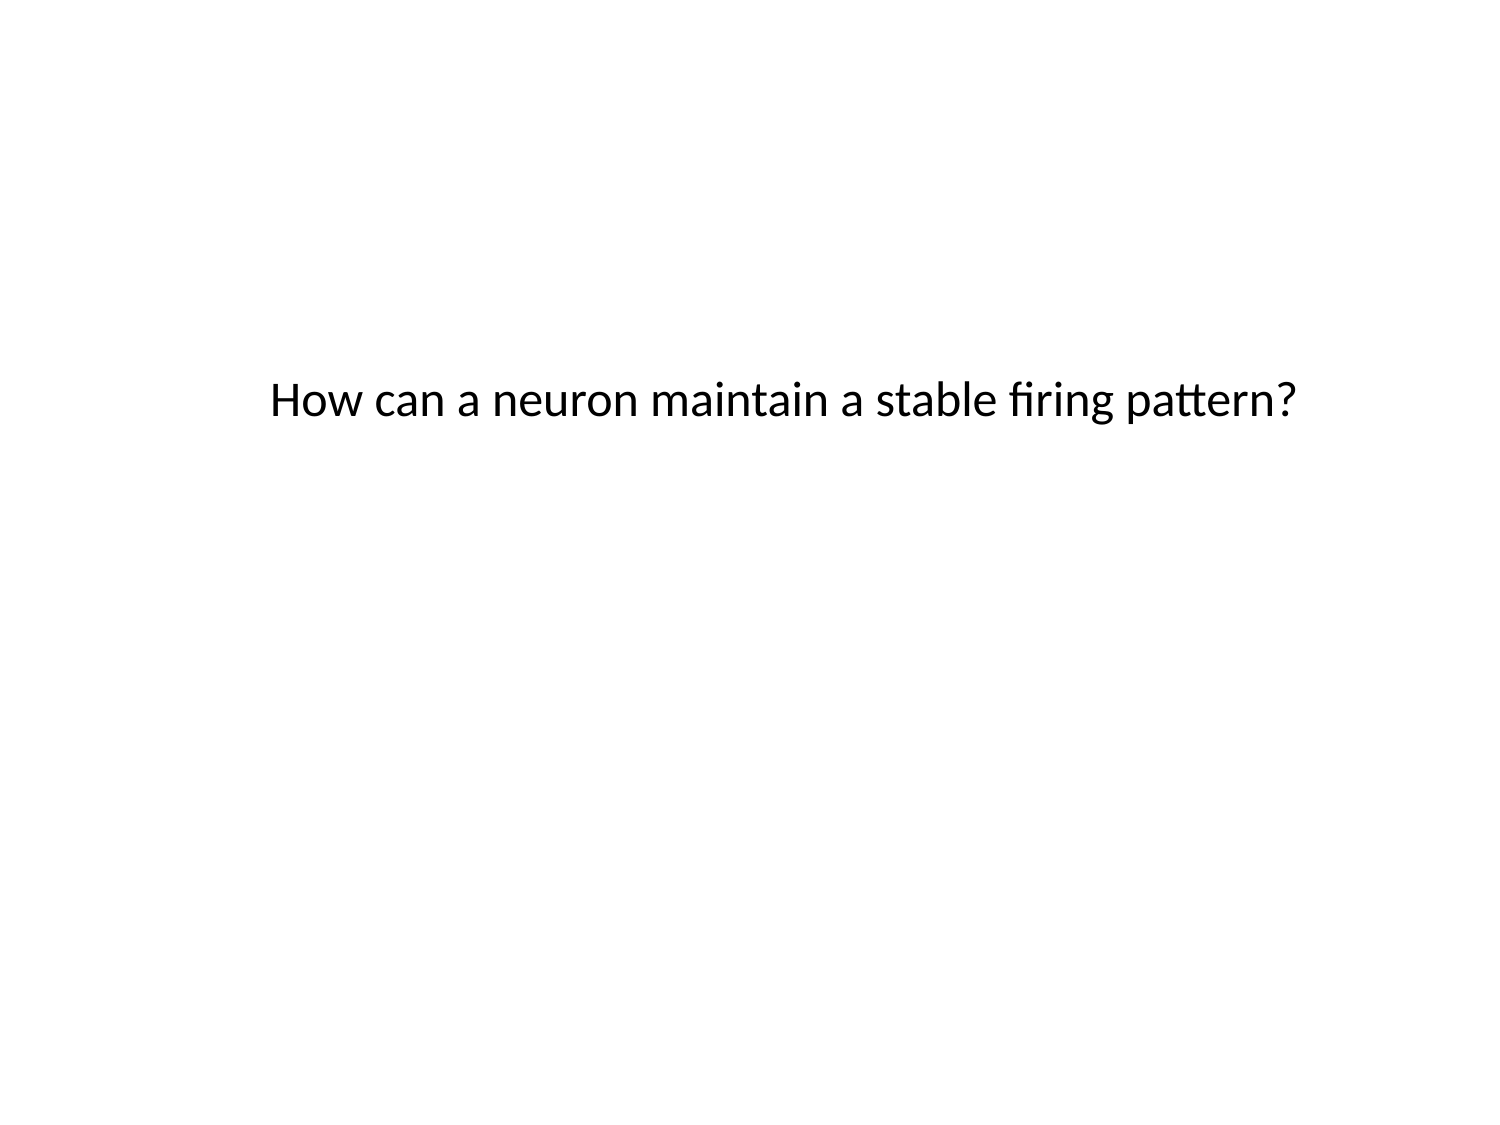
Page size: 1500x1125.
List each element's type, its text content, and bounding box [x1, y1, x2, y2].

text_box How can a neuron maintain a stable firing pattern? [255, 359, 1314, 434]
